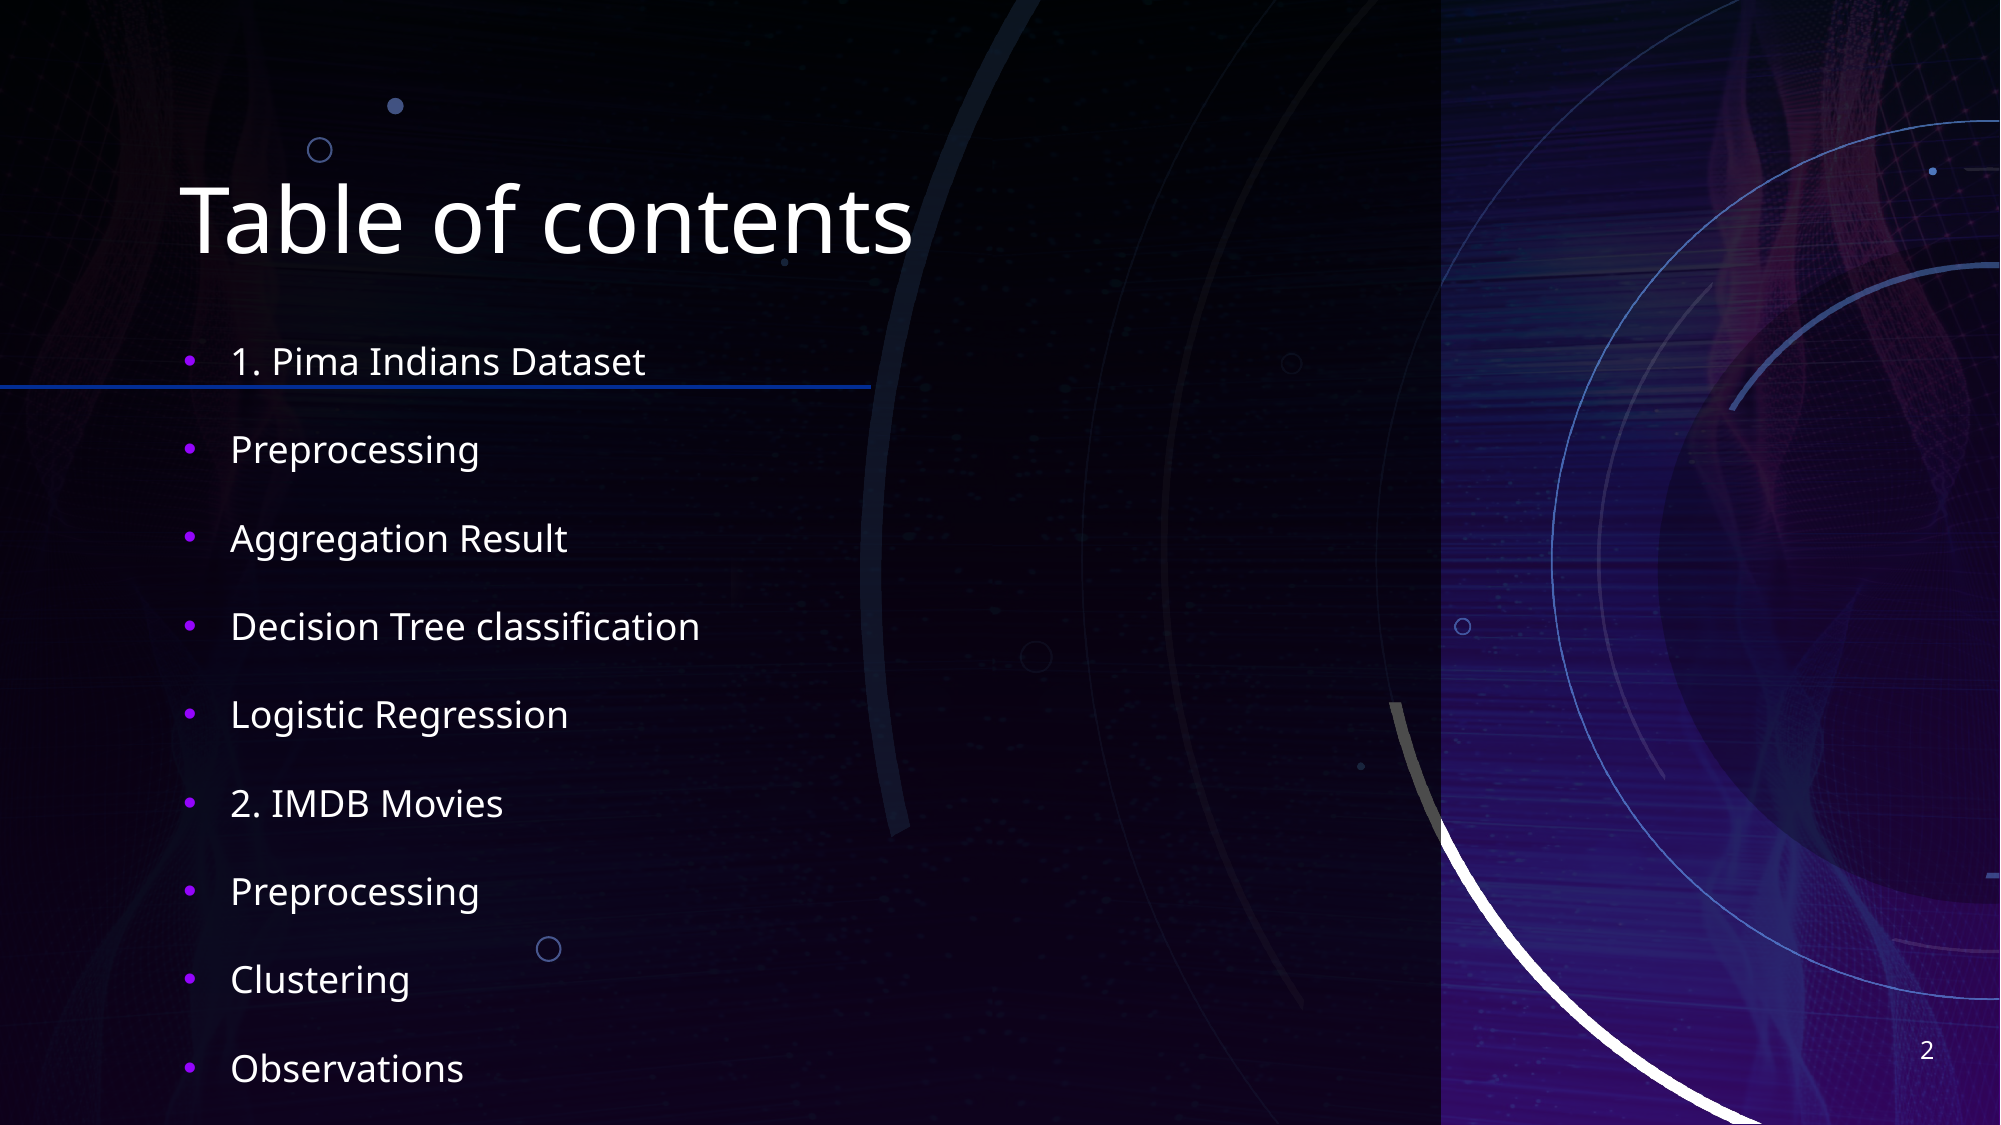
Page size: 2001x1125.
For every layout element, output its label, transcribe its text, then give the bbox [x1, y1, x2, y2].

title Table of contents [164, 70, 1299, 282]
slide_number 2 [1499, 1021, 1950, 1082]
list 1. Pima Indians Dataset Preprocessing Aggregation Result Decision Tree classification Logistic Regression 2. IMDB Movies Preprocessing Clustering Observations [168, 307, 1299, 962]
picture [730, 0, 2000, 1124]
